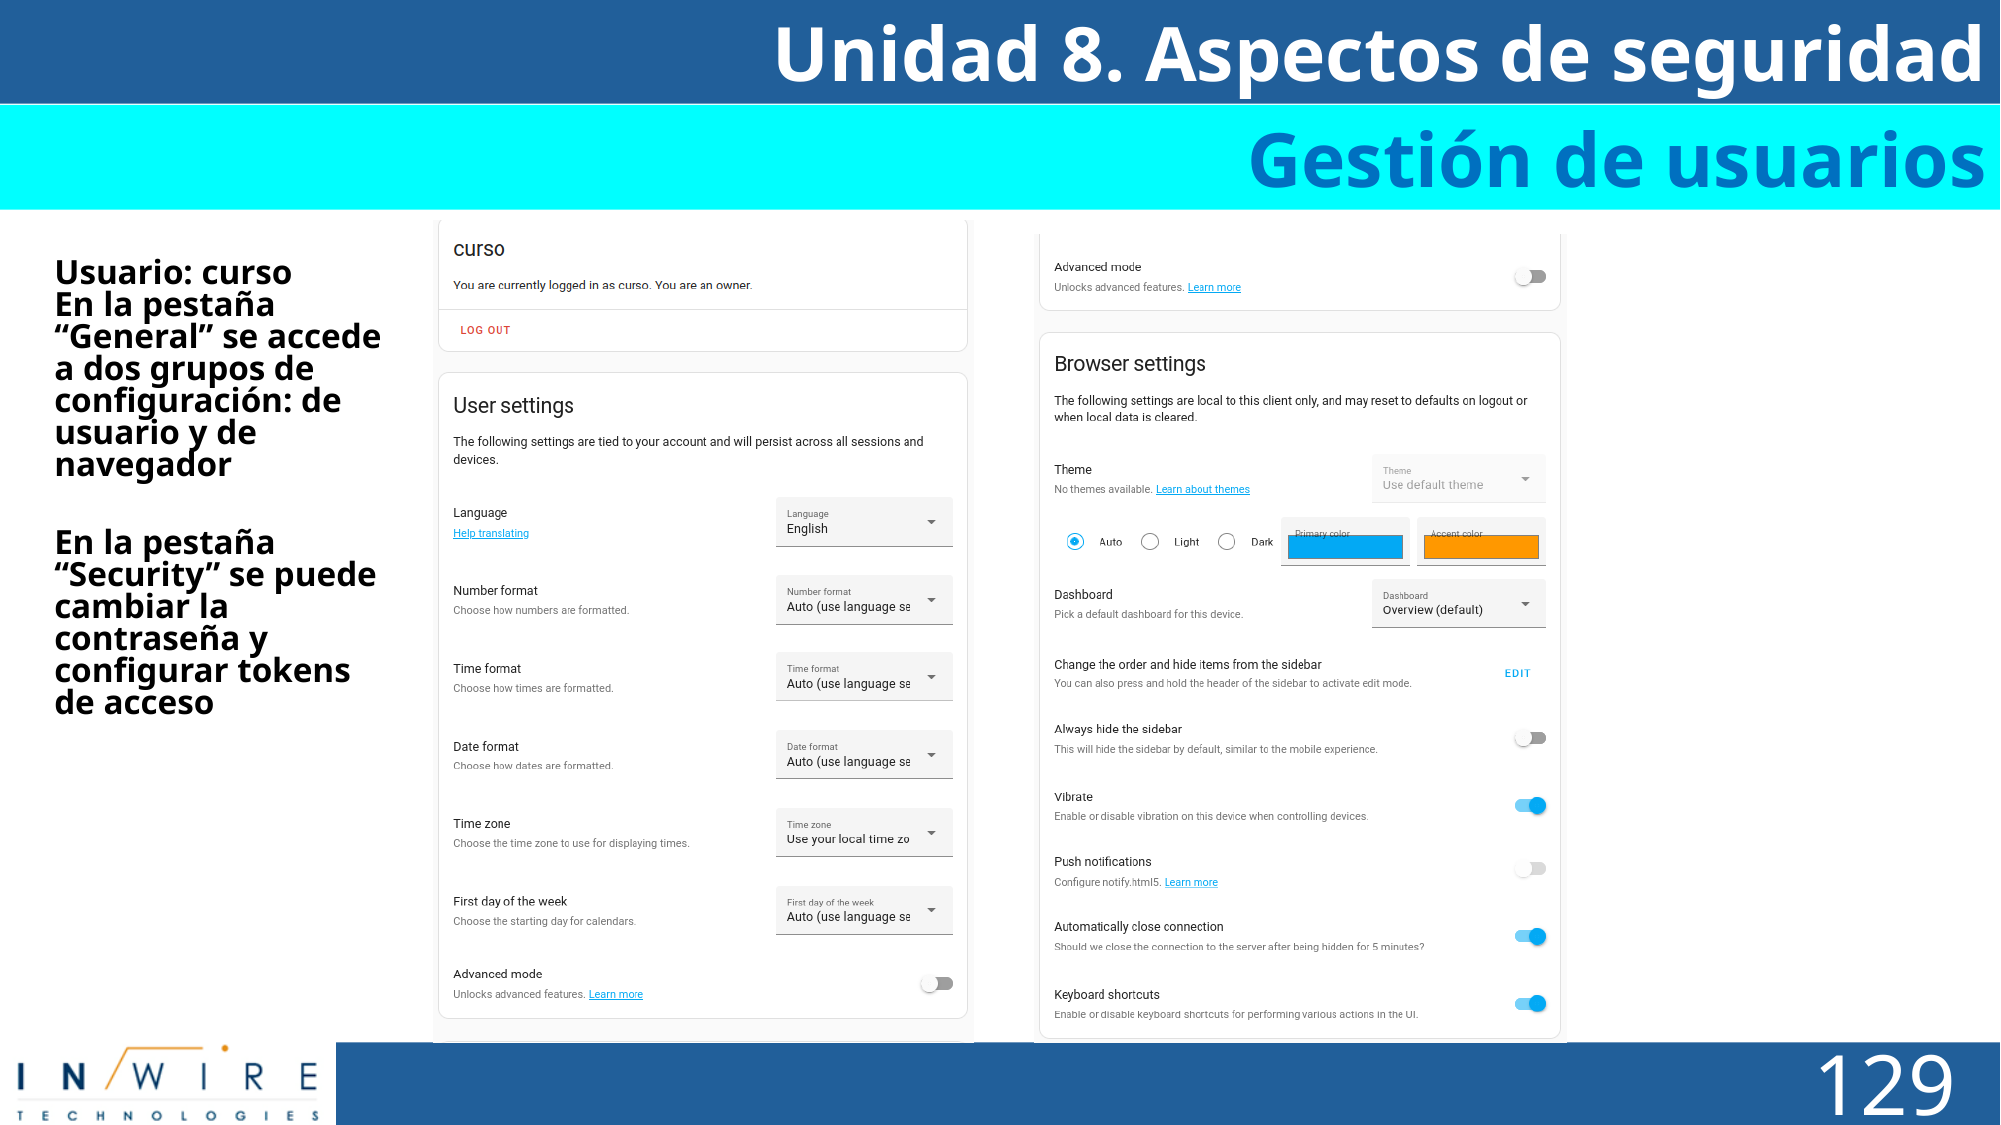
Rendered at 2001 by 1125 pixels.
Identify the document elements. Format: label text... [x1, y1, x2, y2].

picture [432, 219, 975, 1043]
picture [1034, 233, 1567, 1043]
text_box Unidad 8. Aspectos de seguridad [0, 0, 2000, 104]
text_box En la pestaña “Security” se puede cambiar la contraseña y configurar tokens de acceso [39, 522, 409, 729]
text_box Gestión de usuarios [0, 104, 2000, 210]
picture [0, 1037, 336, 1125]
text_box Usuario: curso En la pestaña “General” se accede a dos grupos de configuración: de usuario y de navegador [39, 251, 409, 490]
